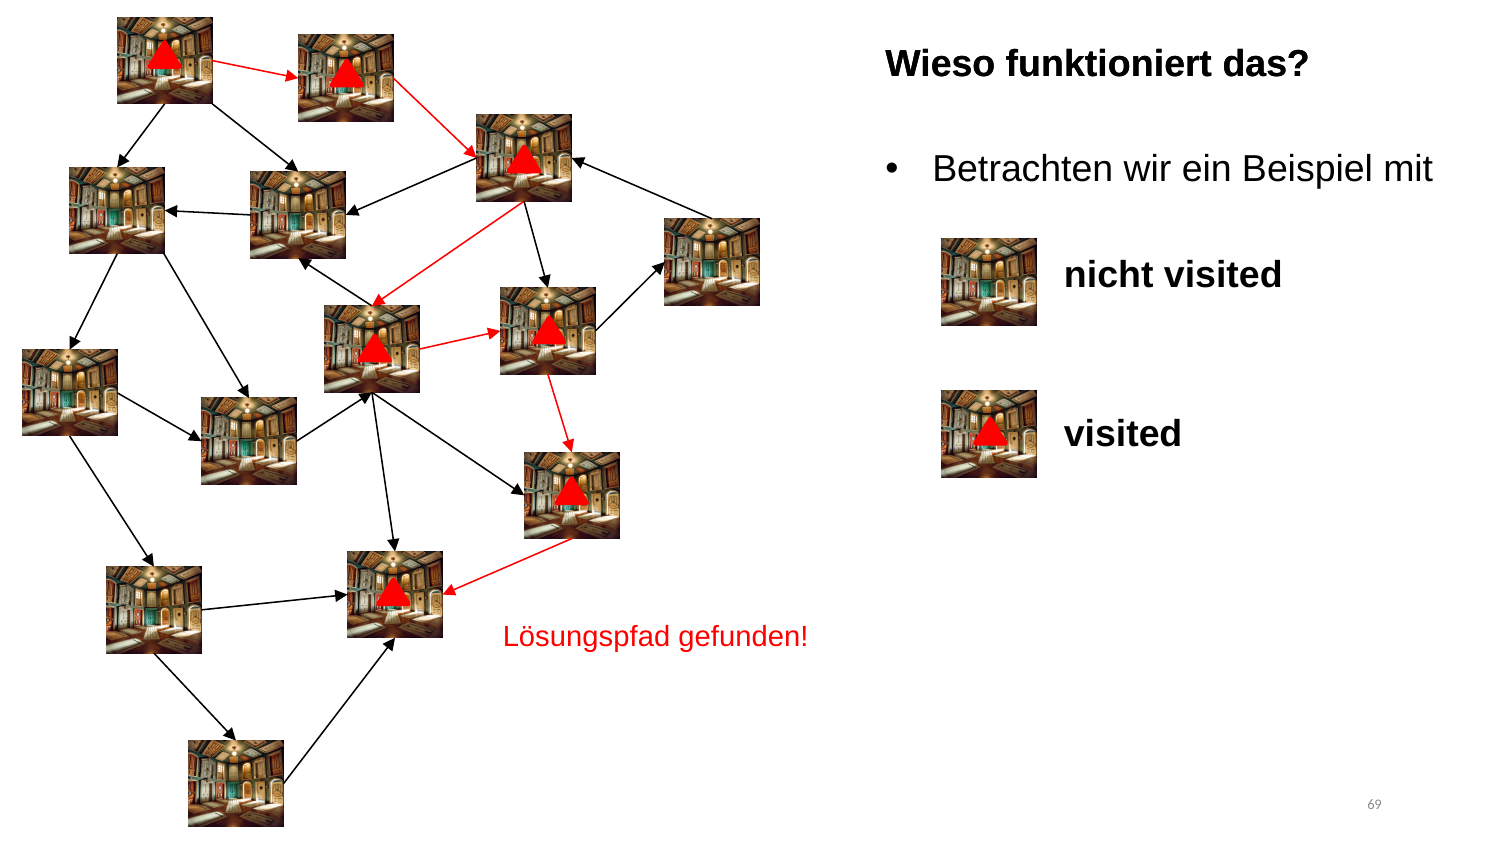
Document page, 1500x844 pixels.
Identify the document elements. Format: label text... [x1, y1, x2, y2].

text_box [547, 373, 573, 453]
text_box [442, 538, 572, 595]
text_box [397, 392, 525, 496]
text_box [523, 200, 549, 288]
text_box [153, 652, 237, 741]
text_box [212, 103, 299, 172]
picture [324, 307, 420, 392]
picture [188, 740, 284, 828]
text_box Lösungspfad gefunden! [488, 609, 825, 660]
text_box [69, 435, 155, 567]
picture [116, 17, 213, 105]
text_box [283, 637, 396, 784]
picture [347, 551, 443, 639]
slide_number 69 [1059, 789, 1397, 827]
picture [500, 287, 596, 375]
picture [298, 34, 394, 122]
text_box Wieso funktioniert das? Betrachten wir ein Beispiel mit nicht visited visited [870, 36, 1478, 789]
picture [69, 167, 165, 254]
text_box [345, 157, 477, 216]
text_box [419, 330, 501, 350]
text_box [212, 60, 299, 79]
picture [250, 171, 347, 259]
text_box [201, 594, 348, 611]
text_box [296, 392, 368, 442]
picture [941, 238, 1037, 326]
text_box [69, 253, 118, 350]
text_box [116, 392, 202, 442]
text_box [298, 257, 366, 307]
picture [21, 349, 118, 437]
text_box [164, 210, 252, 216]
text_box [371, 200, 522, 307]
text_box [595, 261, 665, 332]
picture [477, 114, 572, 202]
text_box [371, 392, 396, 552]
picture [664, 218, 761, 306]
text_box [116, 103, 165, 168]
picture [201, 397, 297, 485]
picture [523, 451, 620, 539]
picture [941, 390, 1037, 478]
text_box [162, 252, 250, 399]
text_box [393, 77, 477, 157]
picture [106, 566, 202, 654]
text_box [571, 157, 713, 220]
